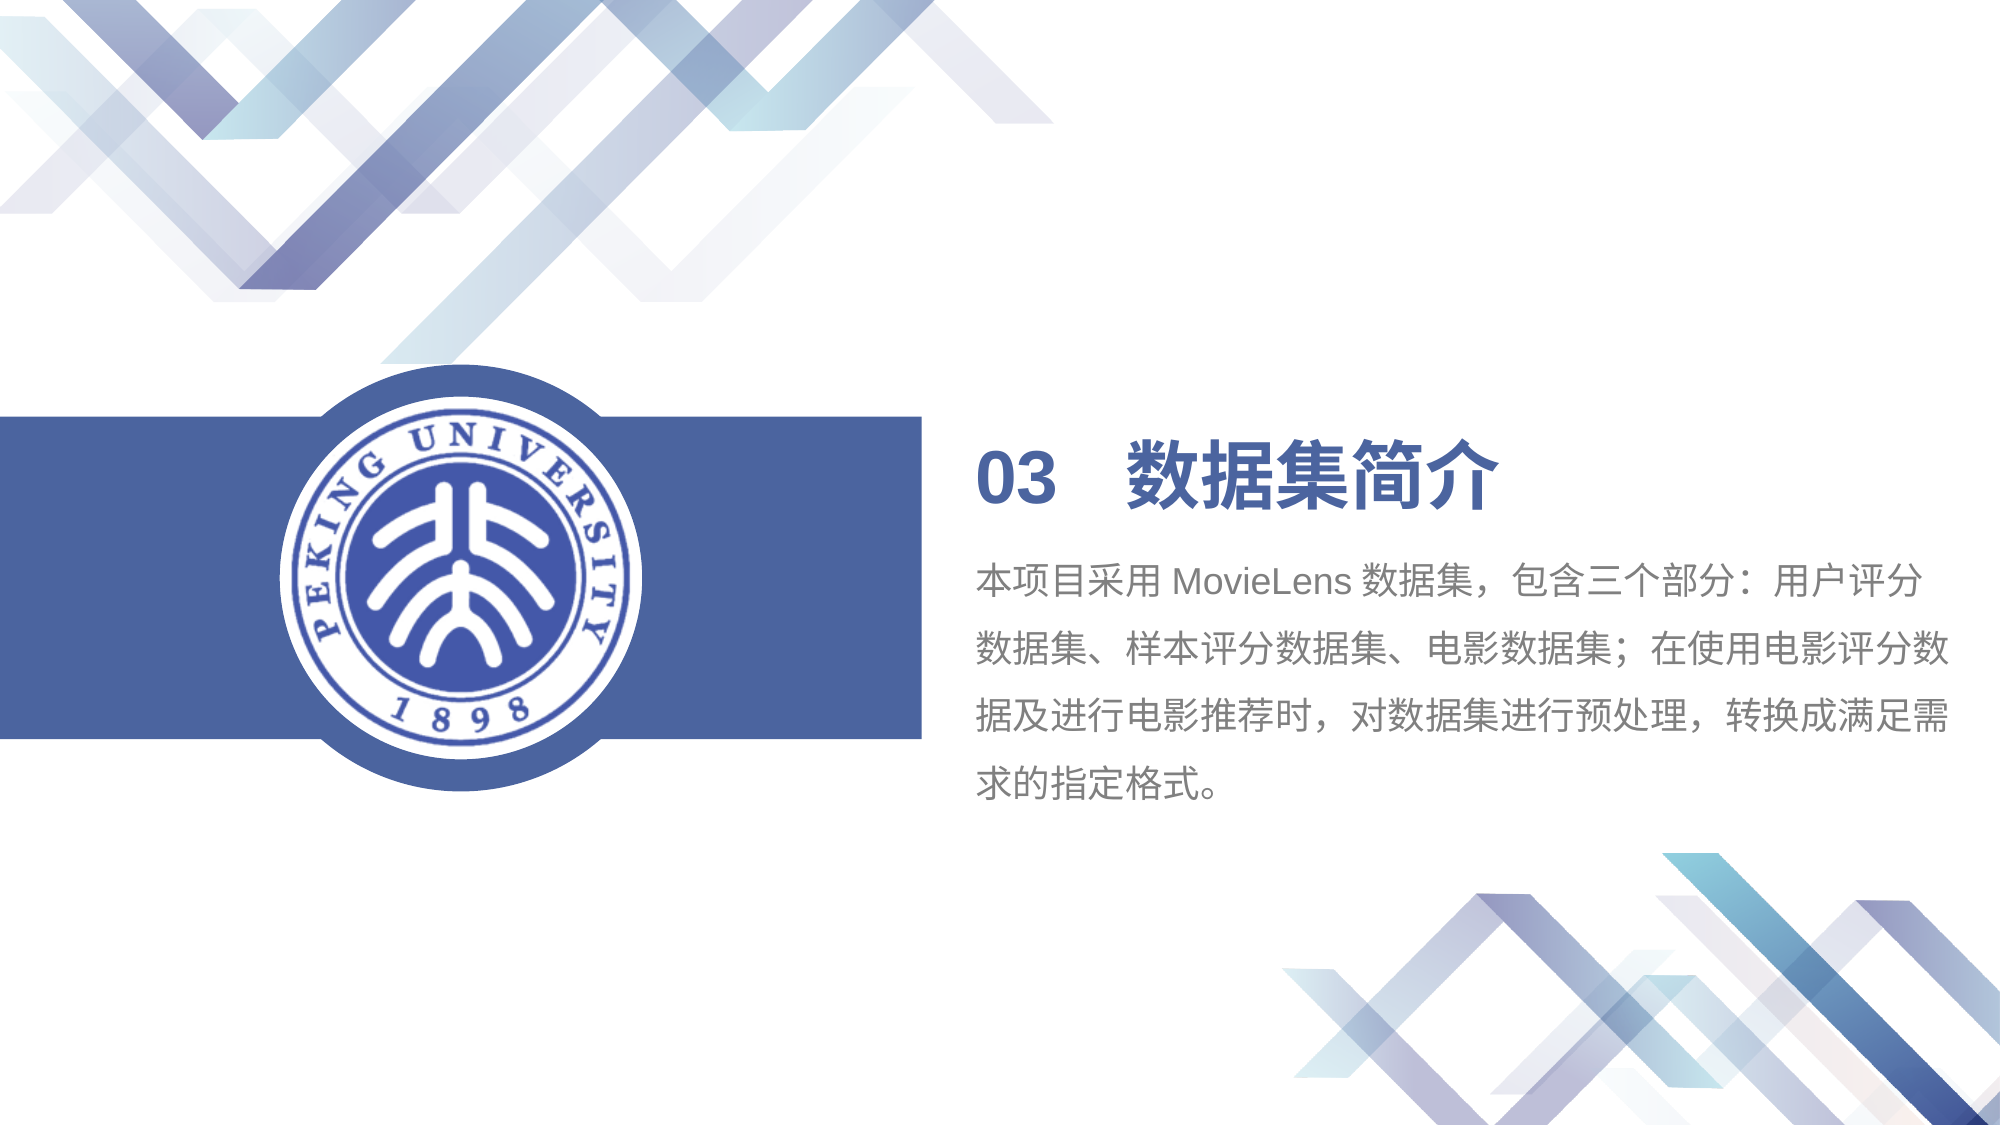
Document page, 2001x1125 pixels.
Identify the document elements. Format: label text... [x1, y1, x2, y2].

text_box [0, 416, 249, 740]
text_box 03 数据集简介 [960, 376, 1897, 526]
text_box 本项目采用MovieLens数据集，包含三个部分：用户评分数据集、样本评分数据集、电影数据集；在使用电影评分数据及进行电影推荐时，对数据集进行预处理，转换成满足需求的指定格式。 [960, 527, 1972, 813]
picture [0, 0, 1293, 364]
picture [286, 407, 633, 750]
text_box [249, 366, 673, 790]
text_box [673, 416, 923, 740]
picture [1037, 853, 2000, 1125]
